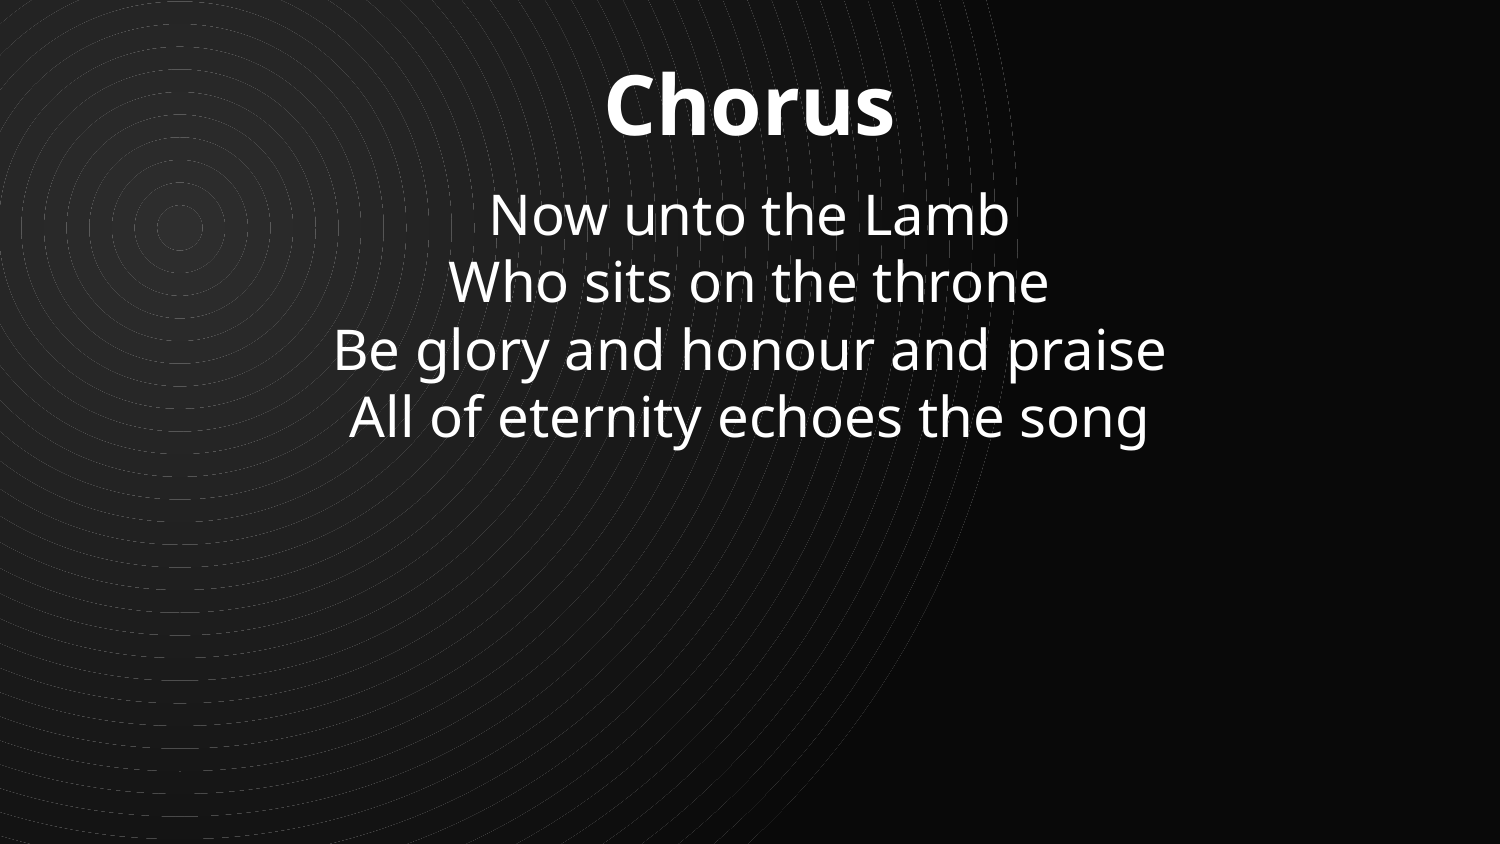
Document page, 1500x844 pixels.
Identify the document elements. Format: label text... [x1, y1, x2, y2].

text_box Now unto the Lamb Who sits on the throne Be glory and honour and praise All of eternity echoes the song [74, 171, 1425, 524]
text_box Chorus [74, 45, 1425, 160]
